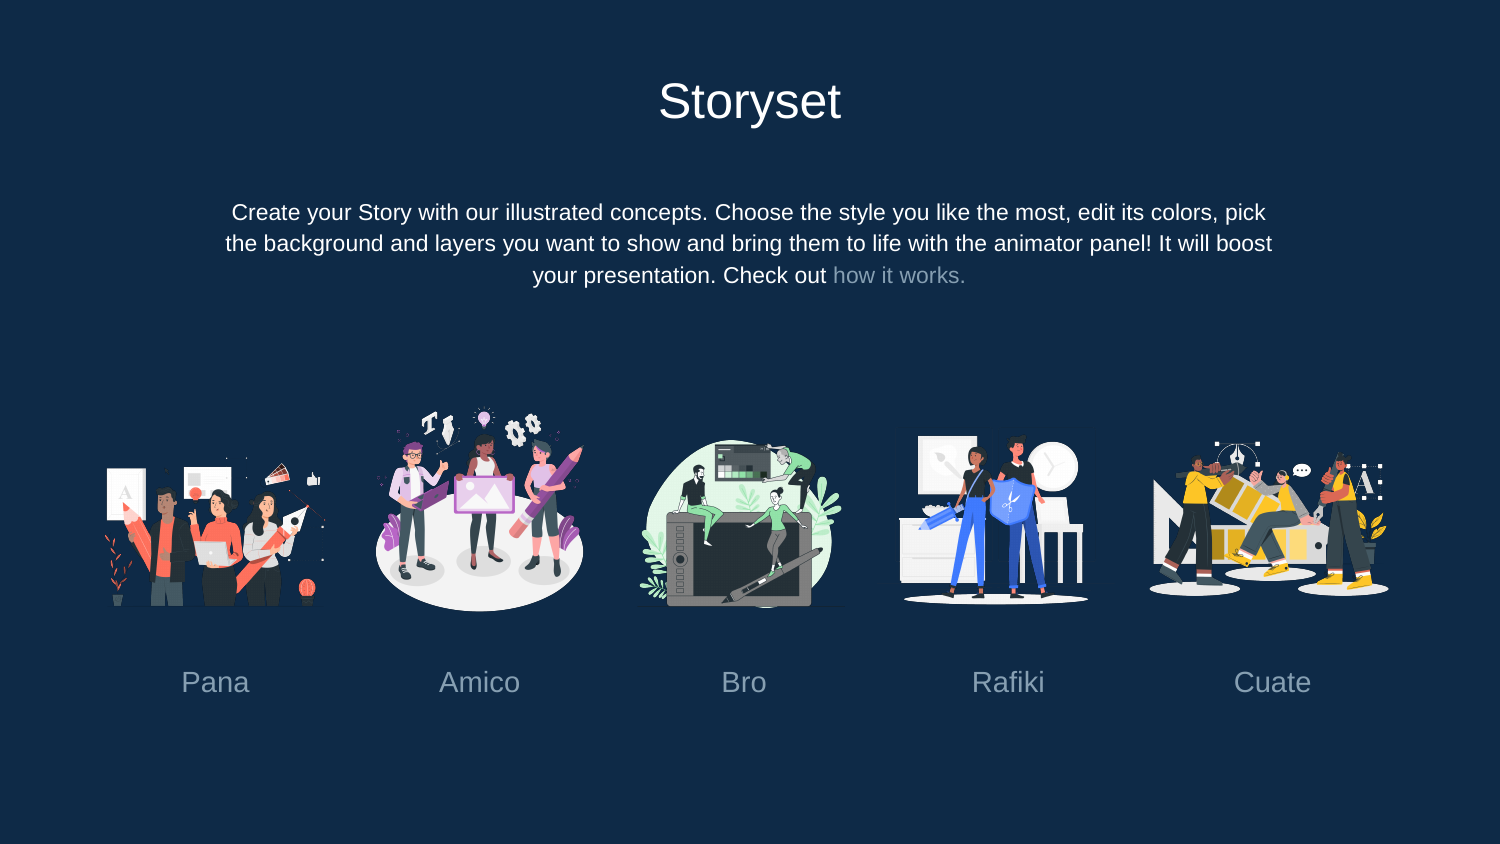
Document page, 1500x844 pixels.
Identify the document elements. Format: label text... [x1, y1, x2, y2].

picture [83, 440, 348, 618]
text_box Rafiki [904, 652, 1113, 705]
text_box Pana [111, 652, 320, 705]
title Storyset [171, 53, 1328, 133]
picture [876, 423, 1115, 618]
text_box Bro [639, 652, 849, 705]
picture [618, 415, 857, 623]
text_box Create your Story with our illustrated concepts. Choose the style you like the most, edit its colors, pick the background and layers you want to show and bring them to life with the animator panel! It will boost your presentation. Check out how it works. [205, 178, 1294, 318]
text_box Amico [375, 652, 585, 705]
picture [1121, 413, 1417, 622]
picture [369, 395, 590, 616]
text_box Cuate [1168, 652, 1377, 705]
